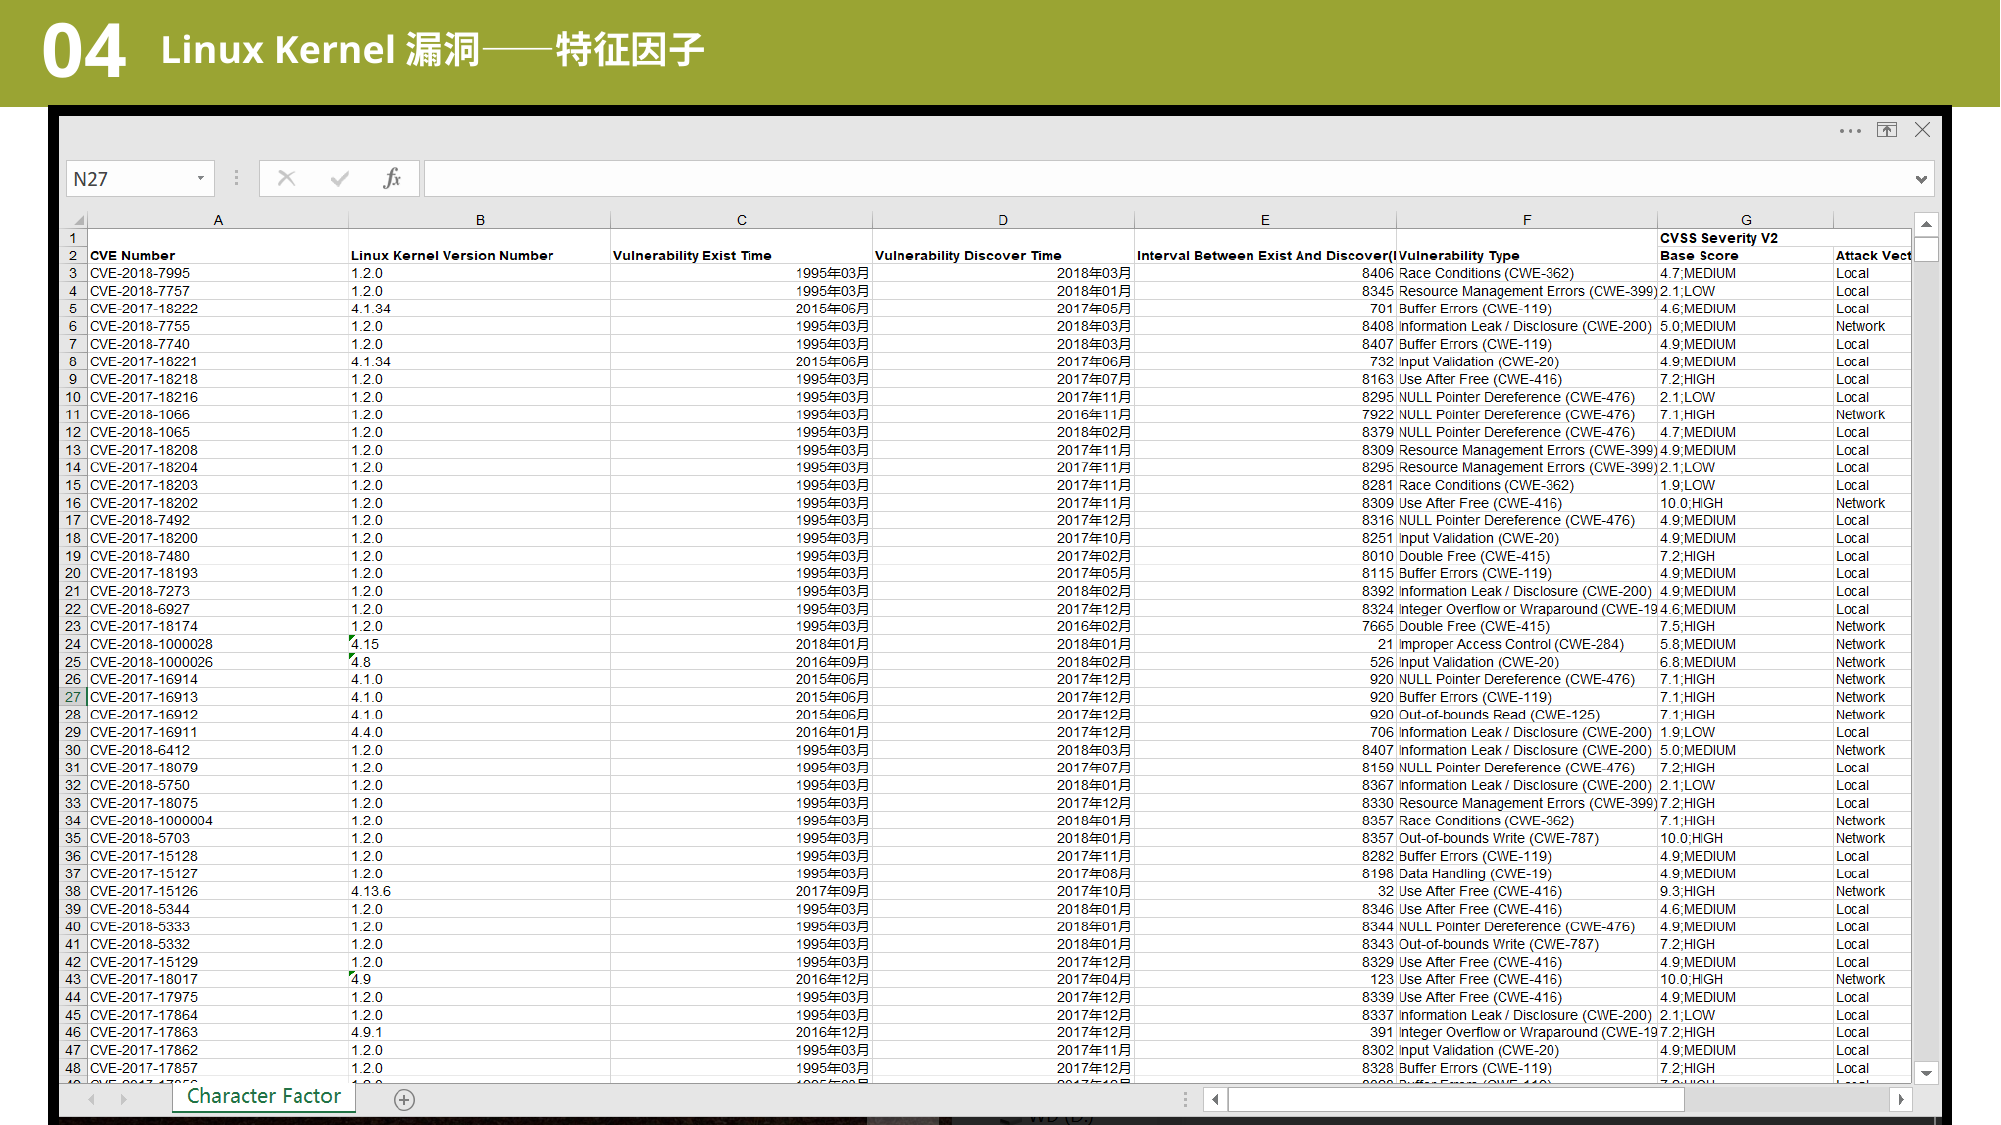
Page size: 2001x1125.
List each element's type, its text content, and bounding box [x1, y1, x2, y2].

picture [48, 105, 1952, 1125]
list 04 [26, 13, 146, 93]
list Linux Kernel漏洞——特征因子 [146, 23, 1126, 84]
